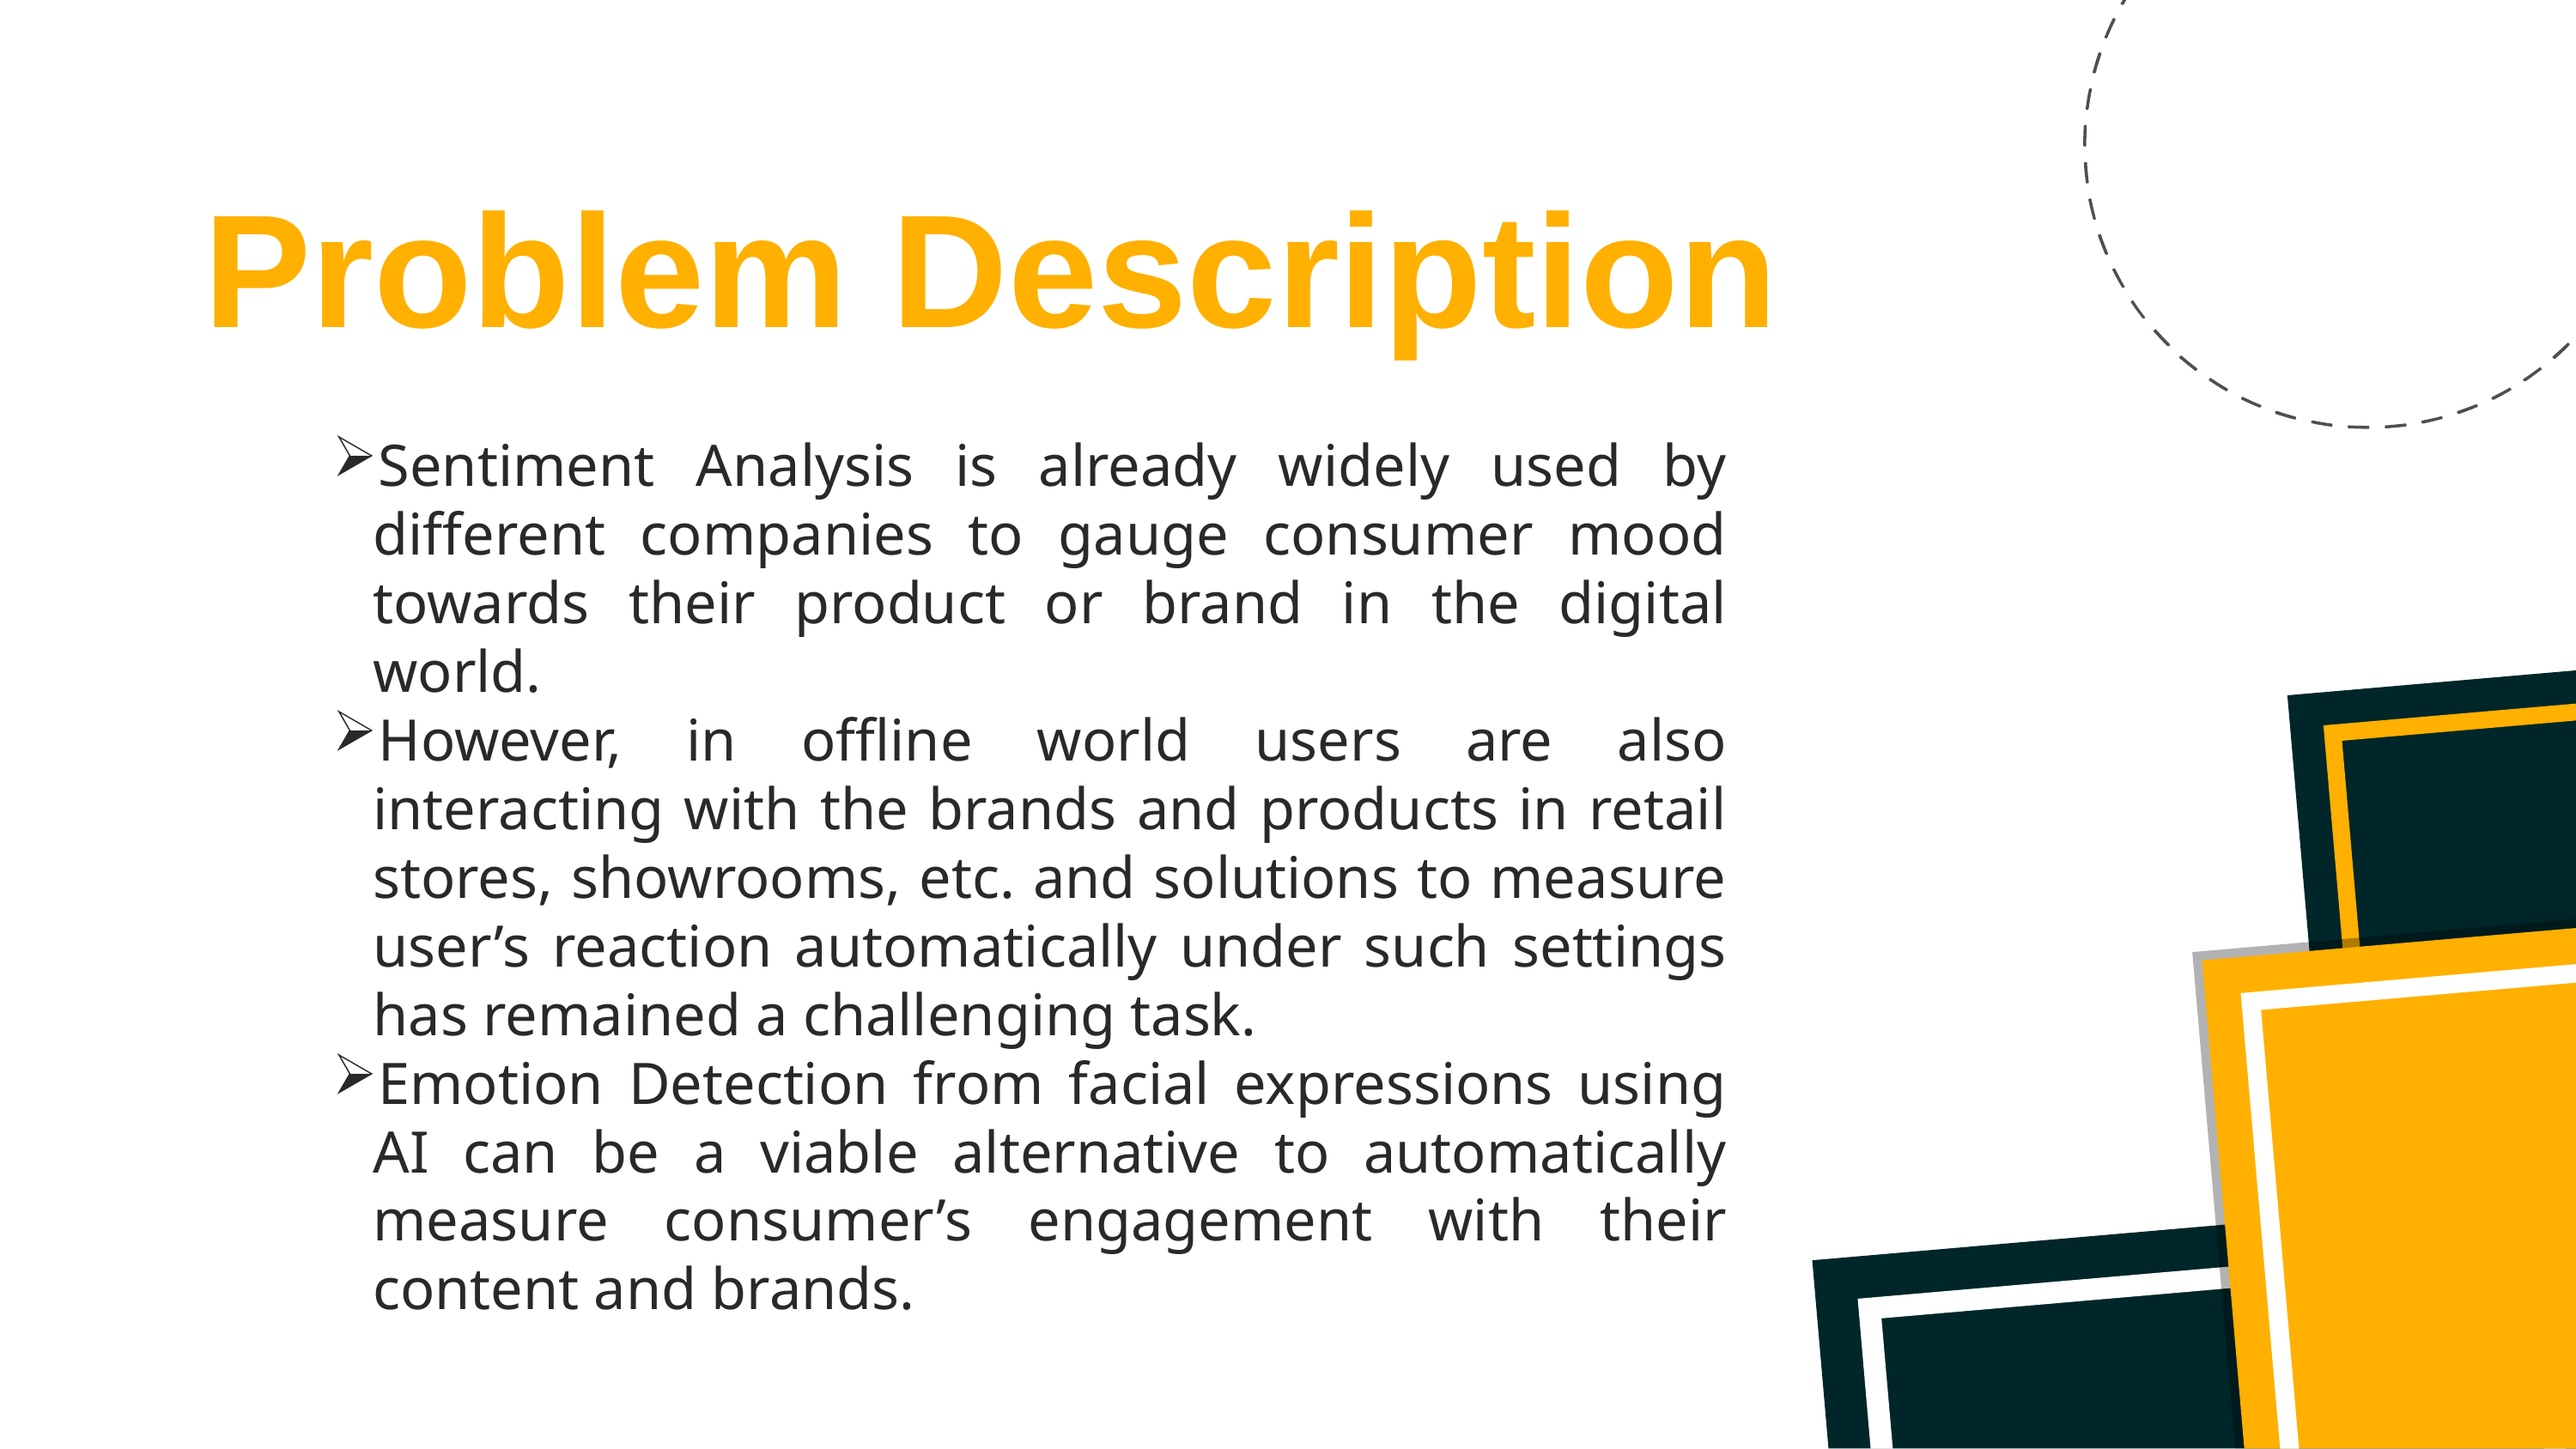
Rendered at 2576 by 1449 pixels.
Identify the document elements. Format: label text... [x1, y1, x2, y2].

text_box [2385, 423, 2407, 429]
text_box [2093, 52, 2102, 74]
text_box [2130, 300, 2146, 318]
text_box [2311, 420, 2333, 427]
list Sentiment Analysis is already widely used by different companies to gauge consumer mood towards their product or brand in the digital world. However, in offline world users are also interacting with the brands and products in retail stores, showrooms, etc. and solutions to measure user’s reaction automatically under such settings has remained a challenging task. Emotion Detection from facial expressions using AI can be a viable alternative to automatically measure consumer’s engagement with their content and brands. [332, 428, 1728, 1265]
text_box [2348, 425, 2370, 429]
text_box [2098, 233, 2109, 255]
text_box [2083, 161, 2089, 184]
text_box [2241, 397, 2262, 408]
text_box [2154, 329, 2171, 347]
text_box [2275, 410, 2297, 420]
text_box [2421, 415, 2443, 424]
text_box [2086, 88, 2093, 110]
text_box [1812, 670, 2576, 1449]
text_box [2112, 268, 2125, 288]
text_box [2491, 387, 2512, 400]
text_box [2088, 198, 2096, 220]
text_box [2120, 0, 2127, 5]
text_box [2208, 378, 2228, 391]
text_box [2523, 367, 2543, 382]
text_box [2083, 124, 2087, 147]
text_box [2552, 343, 2570, 359]
text_box [2457, 403, 2478, 415]
title Problem Description [204, 166, 1817, 557]
text_box [2104, 18, 2116, 39]
text_box [2179, 355, 2197, 371]
